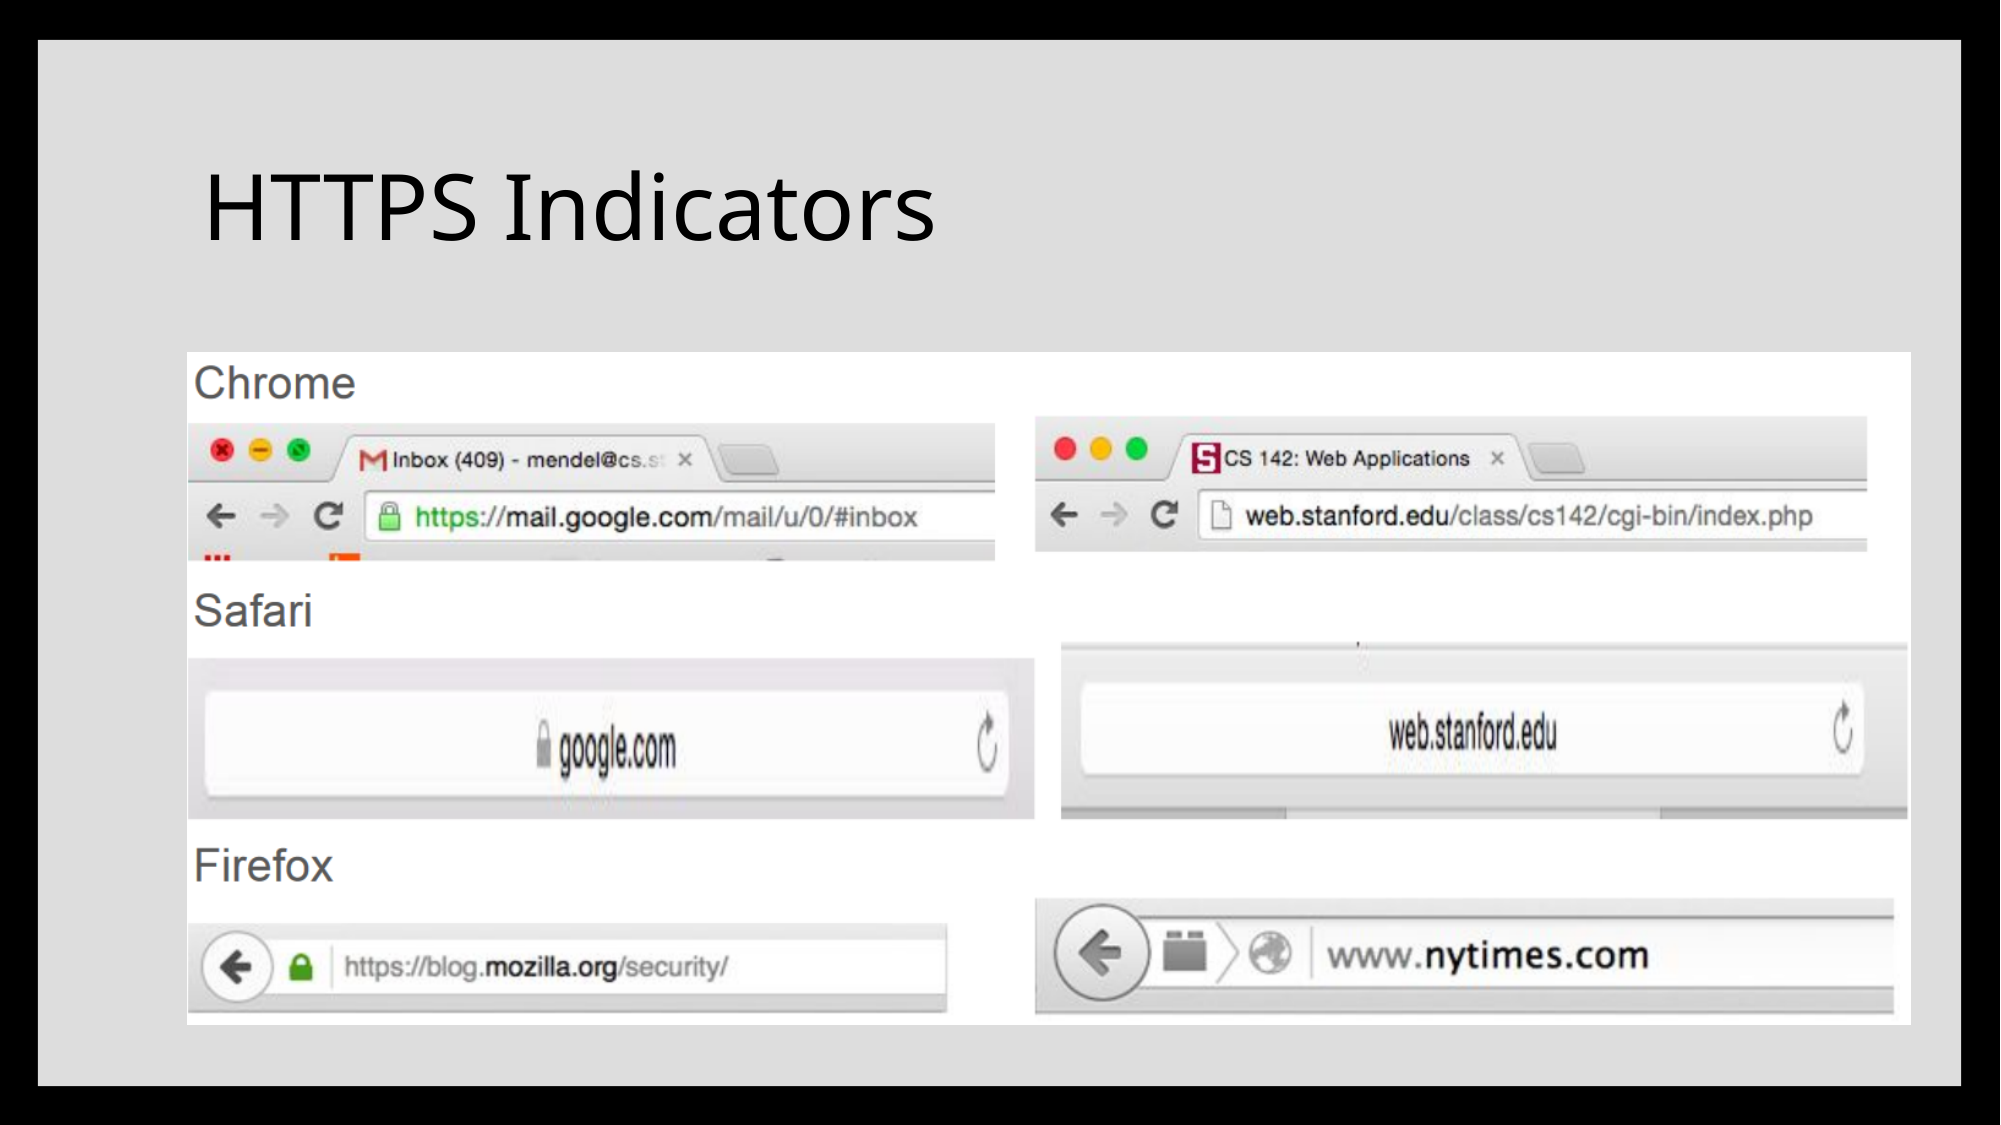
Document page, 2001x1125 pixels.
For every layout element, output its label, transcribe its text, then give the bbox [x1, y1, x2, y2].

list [187, 352, 1912, 1026]
title HTTPS Indicators [187, 99, 1808, 323]
